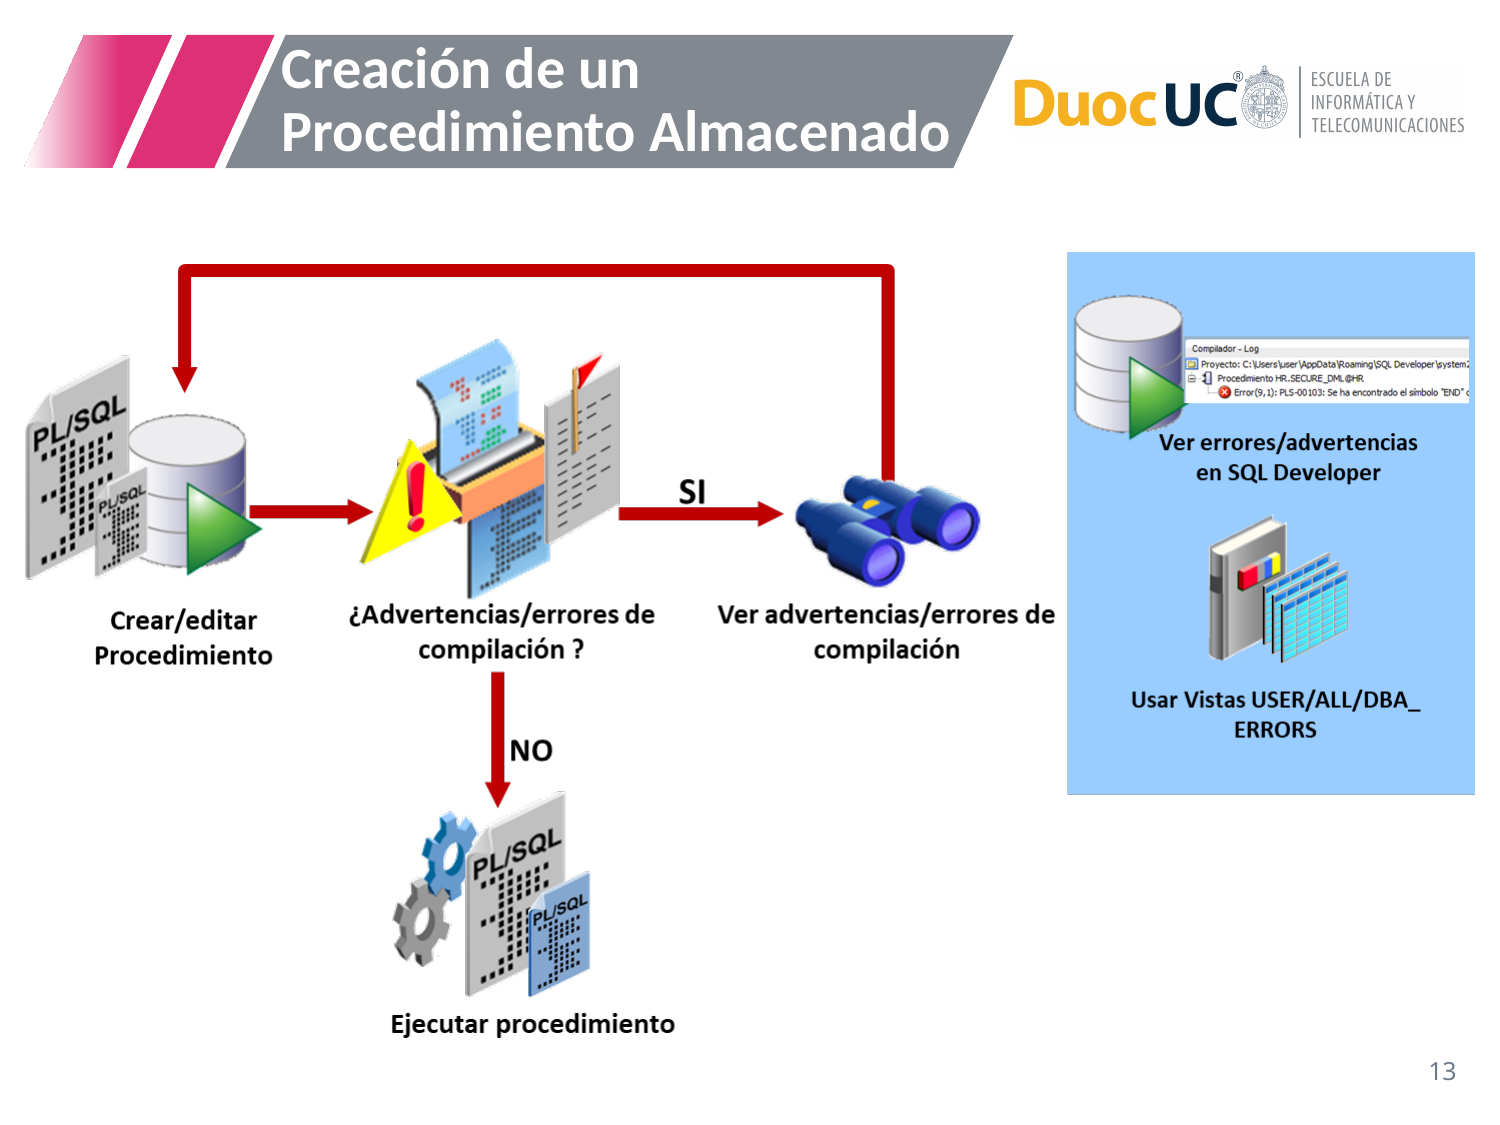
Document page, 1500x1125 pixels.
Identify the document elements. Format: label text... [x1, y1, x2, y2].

picture [25, 251, 1475, 1059]
picture [1013, 63, 1465, 140]
title Creación de un Procedimiento Almacenado [266, 34, 972, 169]
